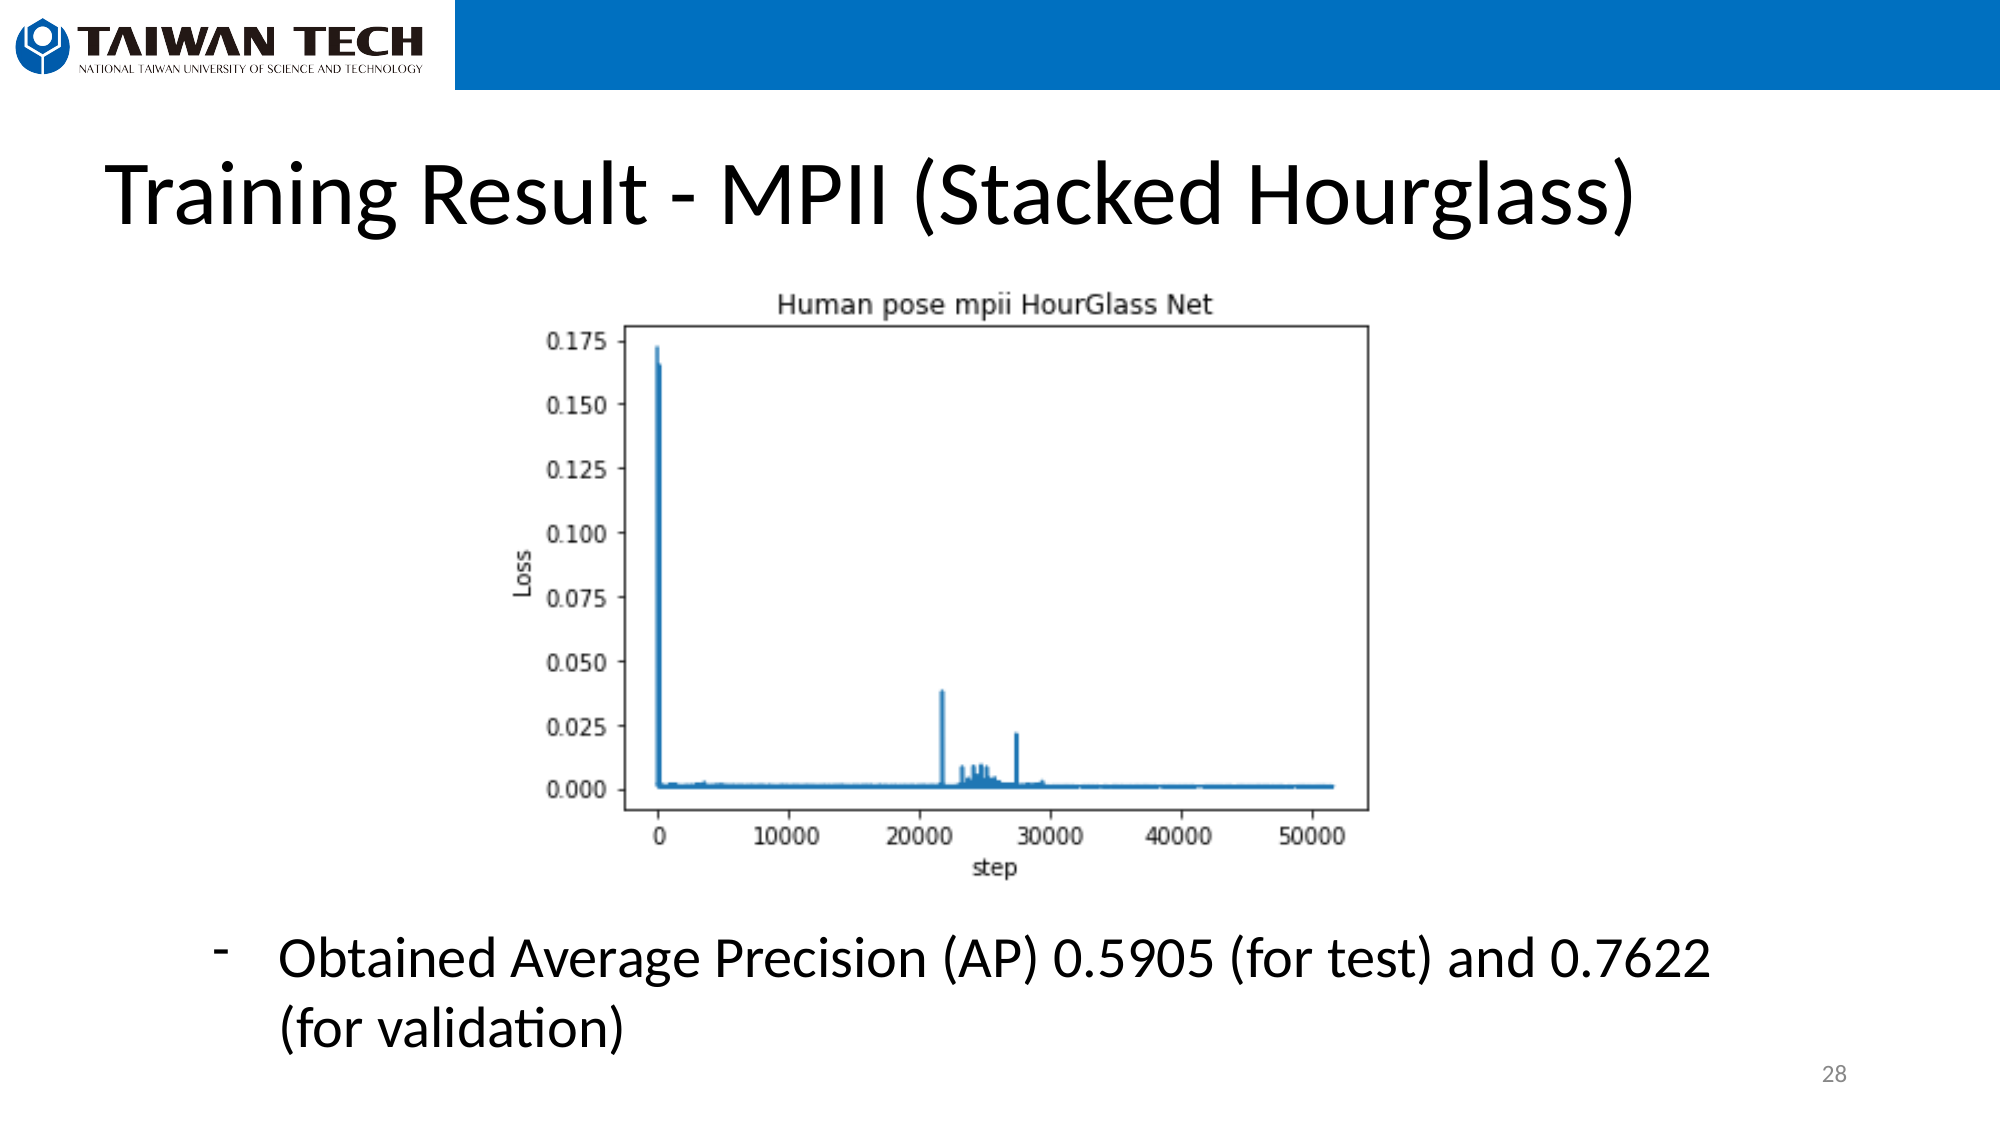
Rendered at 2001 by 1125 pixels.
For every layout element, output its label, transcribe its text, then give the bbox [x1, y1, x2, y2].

picture [0, 1, 438, 90]
slide_number ‹#› [1412, 1042, 1863, 1103]
text_box Obtained Average Precision (AP) 0.5905 (for test) and 0.7622 (for validation) [188, 903, 1733, 1074]
title Training Result - MPII (Stacked Hourglass) [89, 111, 1863, 278]
text_box [456, 0, 2000, 90]
picture [497, 277, 1382, 895]
